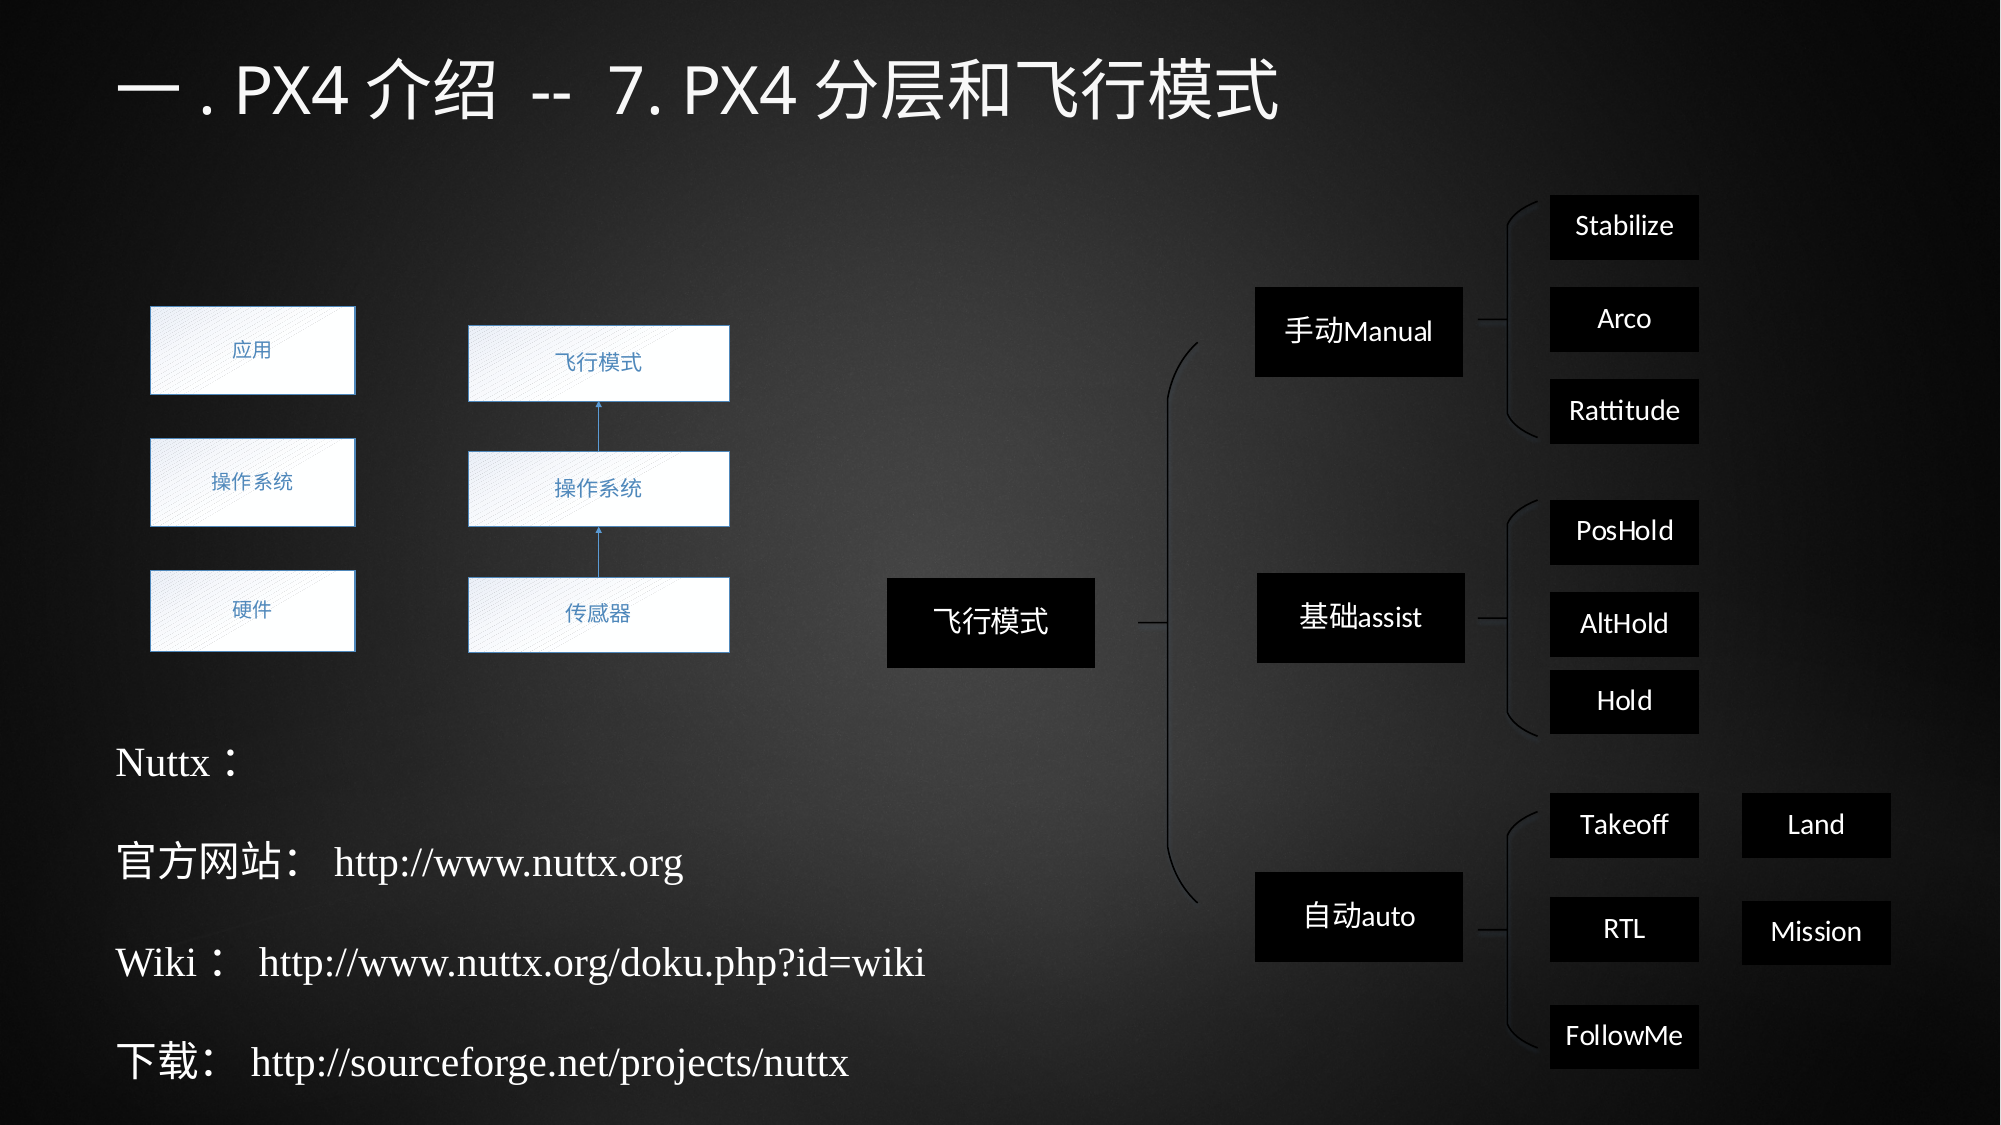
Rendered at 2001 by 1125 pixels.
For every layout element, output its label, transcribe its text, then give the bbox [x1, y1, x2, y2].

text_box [146, 302, 358, 654]
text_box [466, 323, 730, 654]
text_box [883, 191, 1892, 1071]
title 一. PX4介绍 -- 7. PX4分层和飞行模式 [100, 39, 1330, 221]
text_box Nuttx： 官方网站：http://www.nuttx.org Wiki：http://www.nuttx.org/doku.php?id=wiki 下载：http://sourceforge.net/projects/nuttx [100, 677, 1485, 1093]
